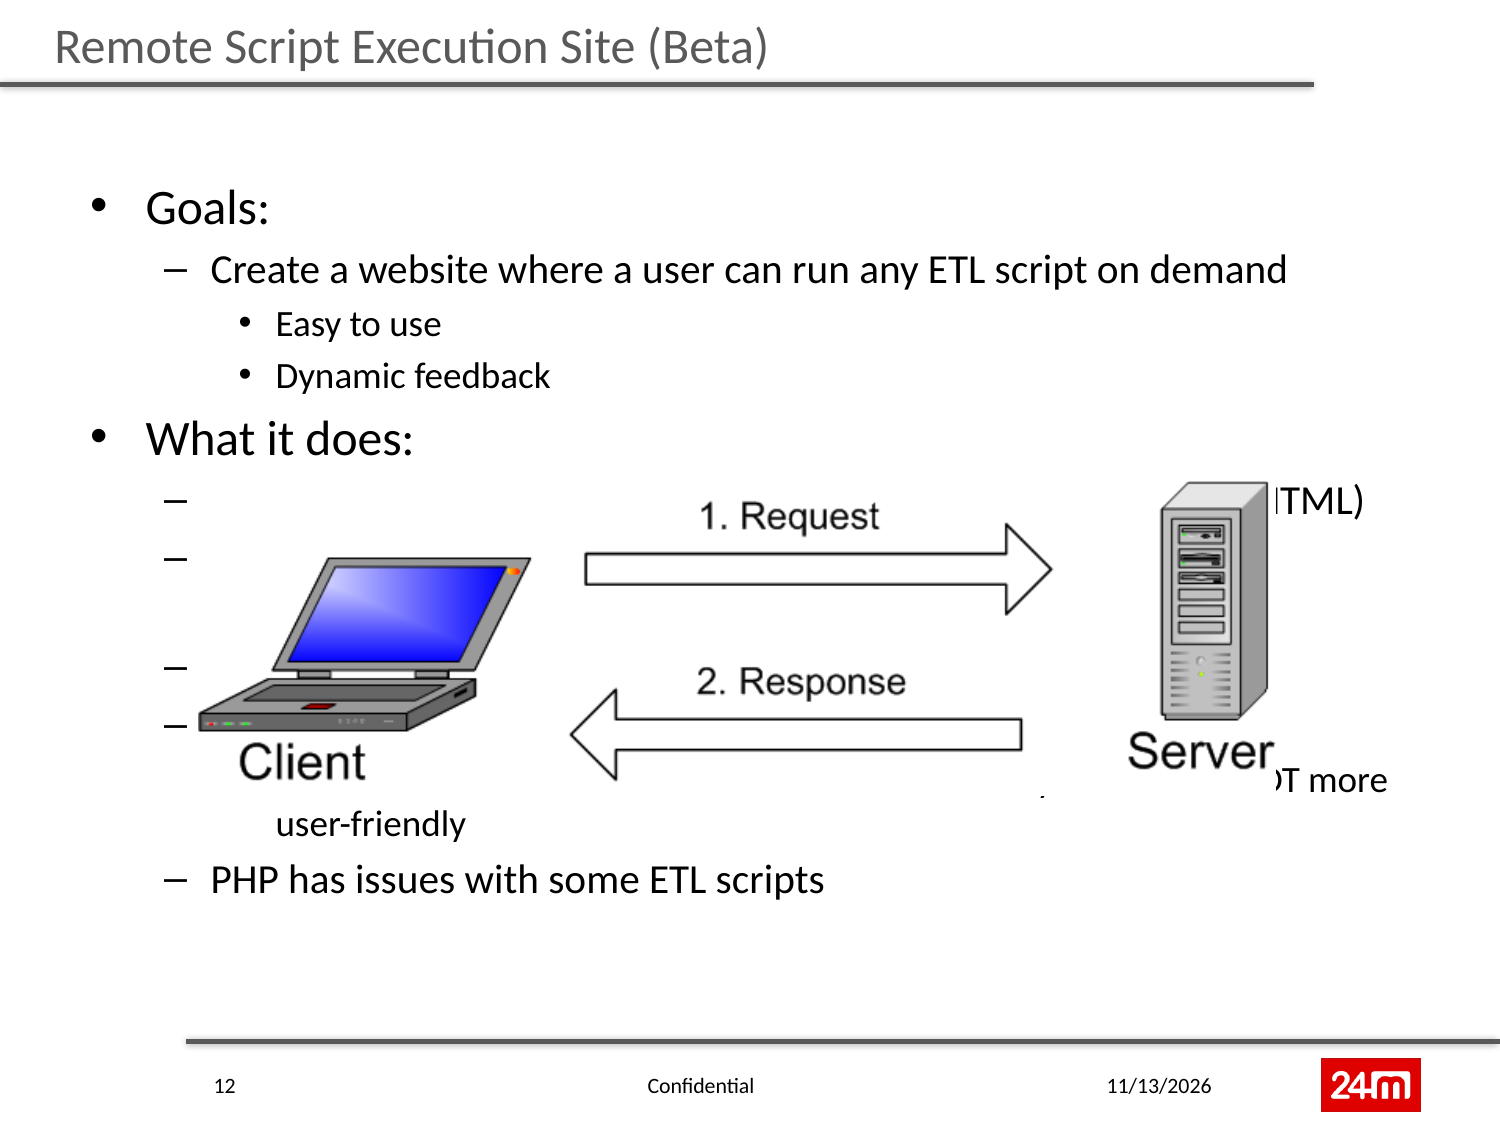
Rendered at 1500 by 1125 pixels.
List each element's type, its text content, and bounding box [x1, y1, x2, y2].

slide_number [1091, 1052, 1257, 1117]
picture [1321, 1058, 1421, 1112]
footer Confidential [328, 1052, 1074, 1117]
slide_number 12 [198, 1052, 310, 1117]
picture [198, 480, 1276, 796]
title Remote Script Execution Site (Beta) [39, 11, 1312, 76]
list Goals: Create a website where a user can run any ETL script on demand Easy to use Dynamic feedback What it does: User selects an ETL script to run, then clicks a button to run it (HTML) PHP checks to see if that particular script is running If it is, then it just displays an error message and won’t run it PHP runs the script and waits for a response (log file content) Once entire response is generated, prints it EventSource/Server-Sent Events would make this dynamic and a LOT more user-friendly PHP has issues with some ETL scripts [75, 167, 1425, 911]
